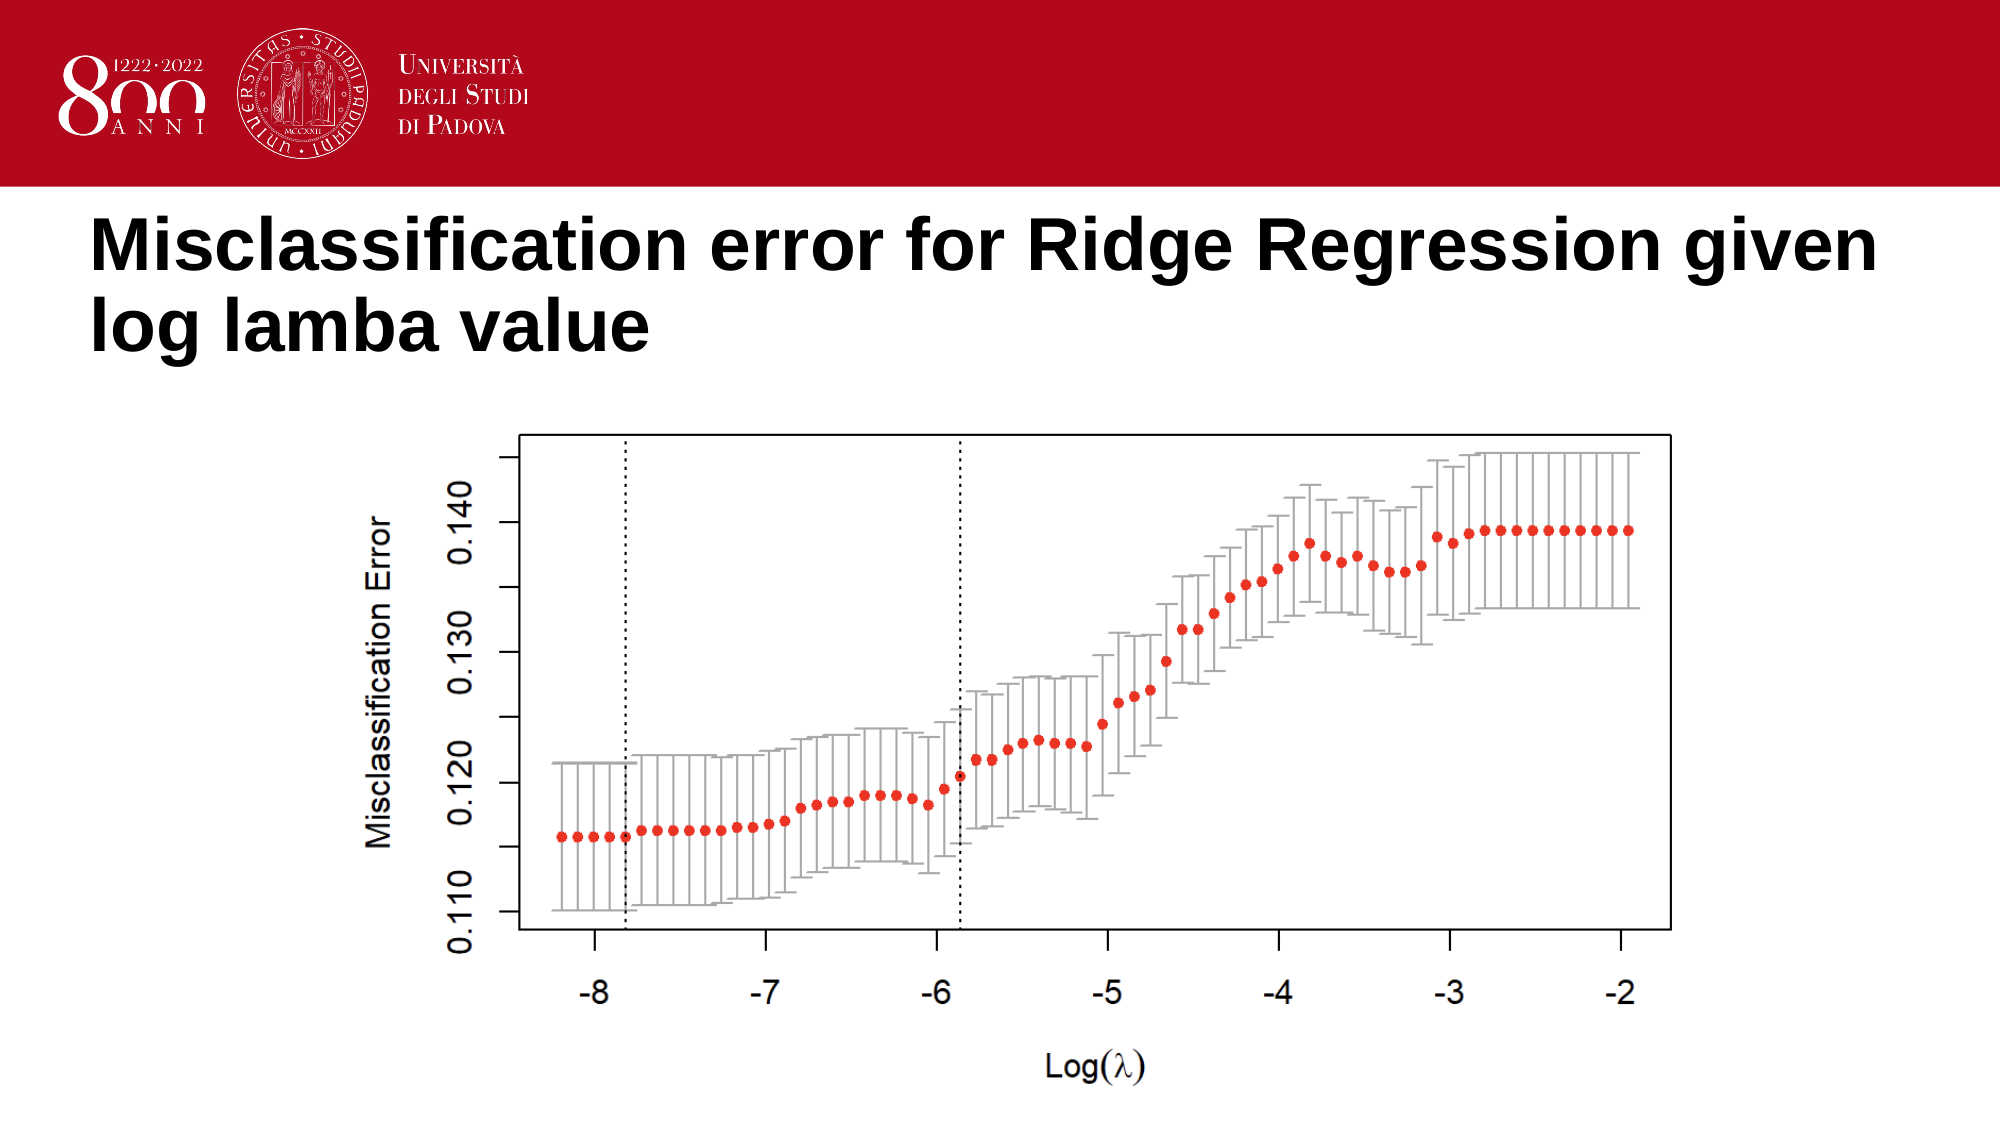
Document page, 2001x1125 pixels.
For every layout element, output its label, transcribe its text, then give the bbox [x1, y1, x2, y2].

title Misclassification error for Ridge Regression given log lamba value [74, 189, 2000, 384]
picture [342, 420, 1689, 1103]
